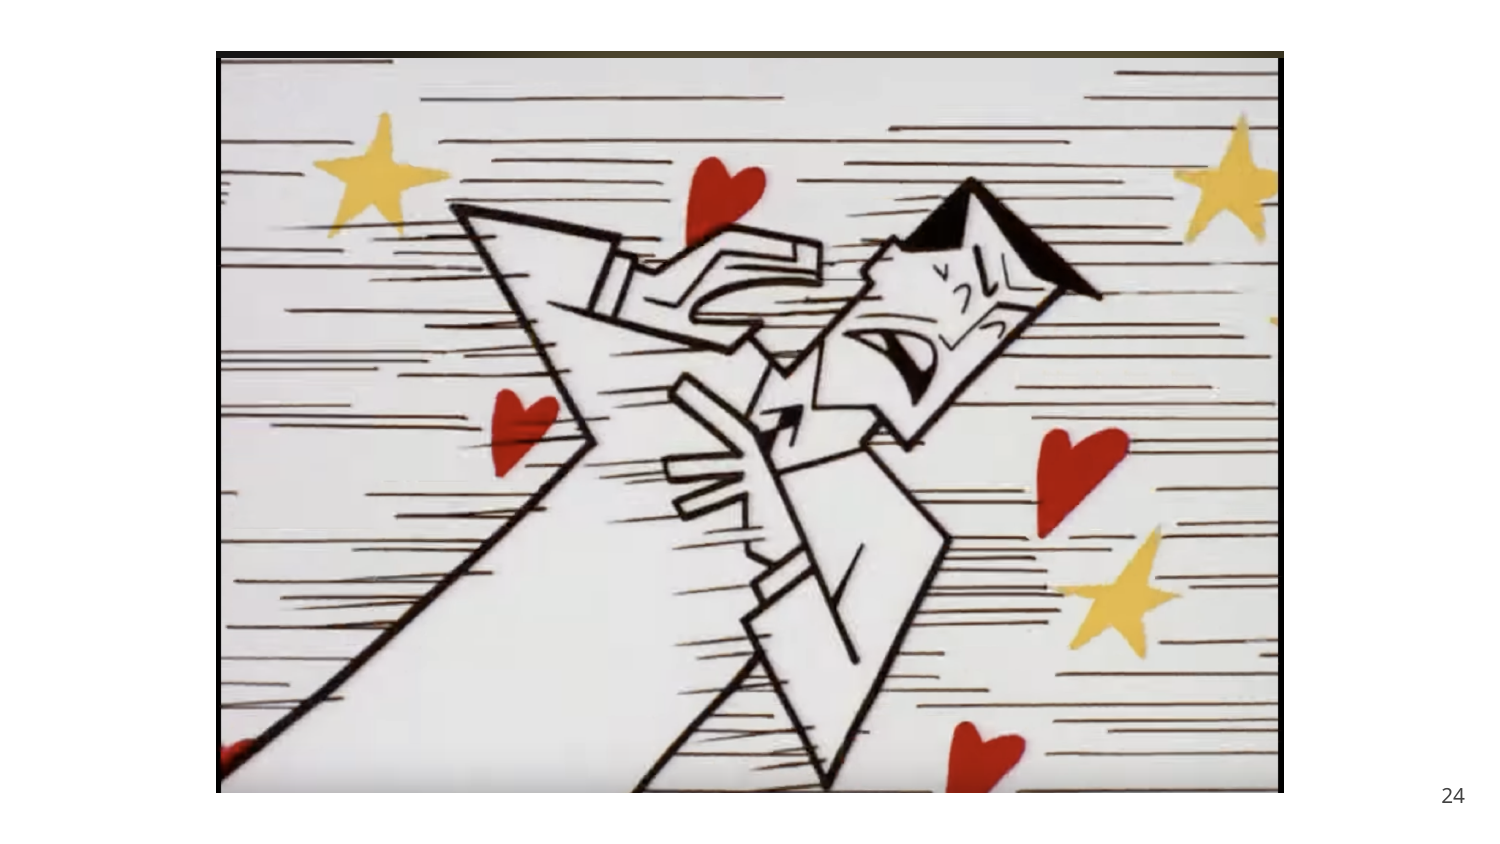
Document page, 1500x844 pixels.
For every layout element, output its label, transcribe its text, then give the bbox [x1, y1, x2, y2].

slide_number ‹#› [1389, 764, 1480, 830]
picture [215, 51, 1284, 793]
